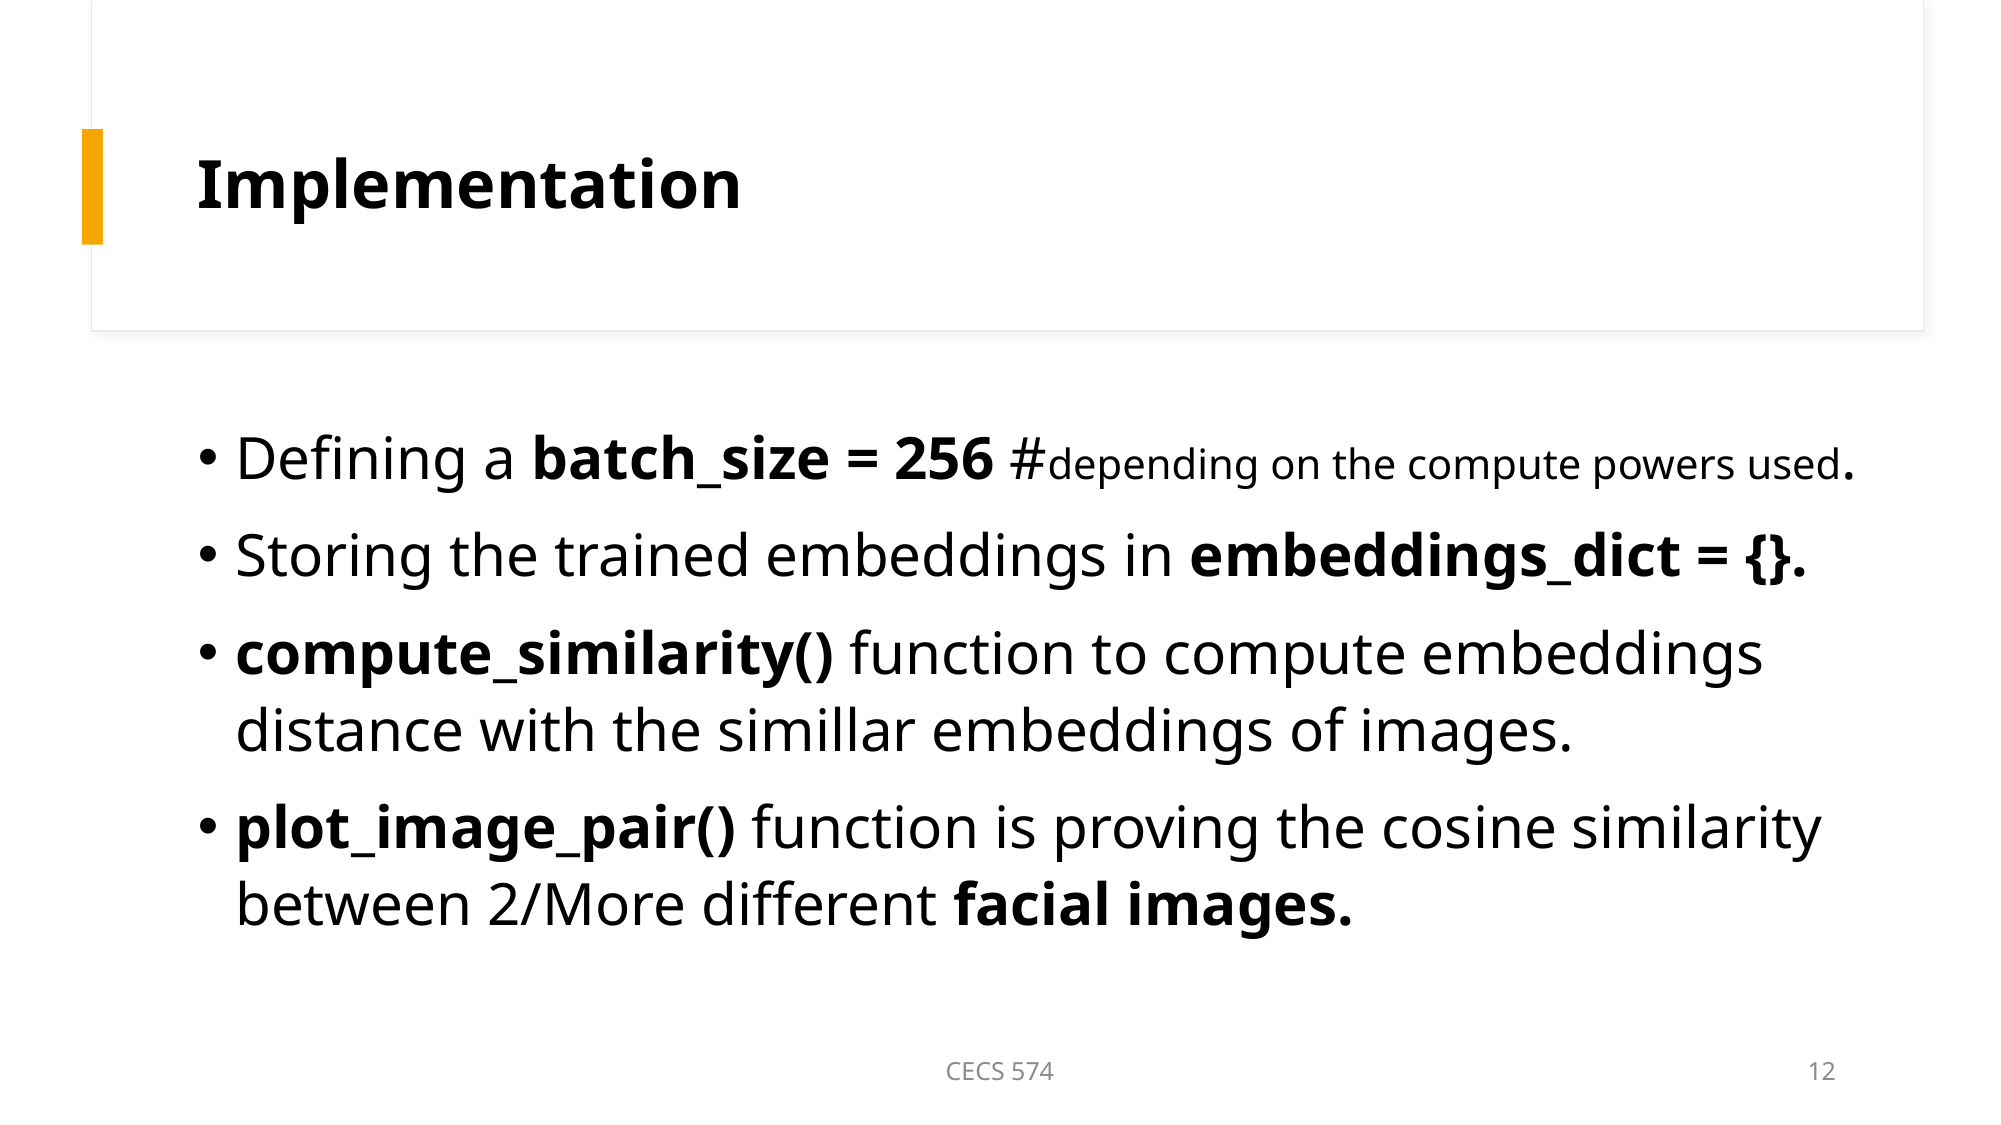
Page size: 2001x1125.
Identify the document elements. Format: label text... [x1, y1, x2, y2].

footer CECS 574 [662, 1042, 1338, 1103]
title Implementation [183, 90, 1851, 284]
slide_number 12 [1401, 1042, 1851, 1103]
list Defining a batch_size = 256 #depending on the compute powers used. Storing the trained embeddings in embeddings_dict = {}. compute_similarity() function to compute embeddings distance with the simillar embeddings of images. plot_image_pair() function is proving the cosine similarity between 2/More different facial images. [183, 406, 1923, 1013]
